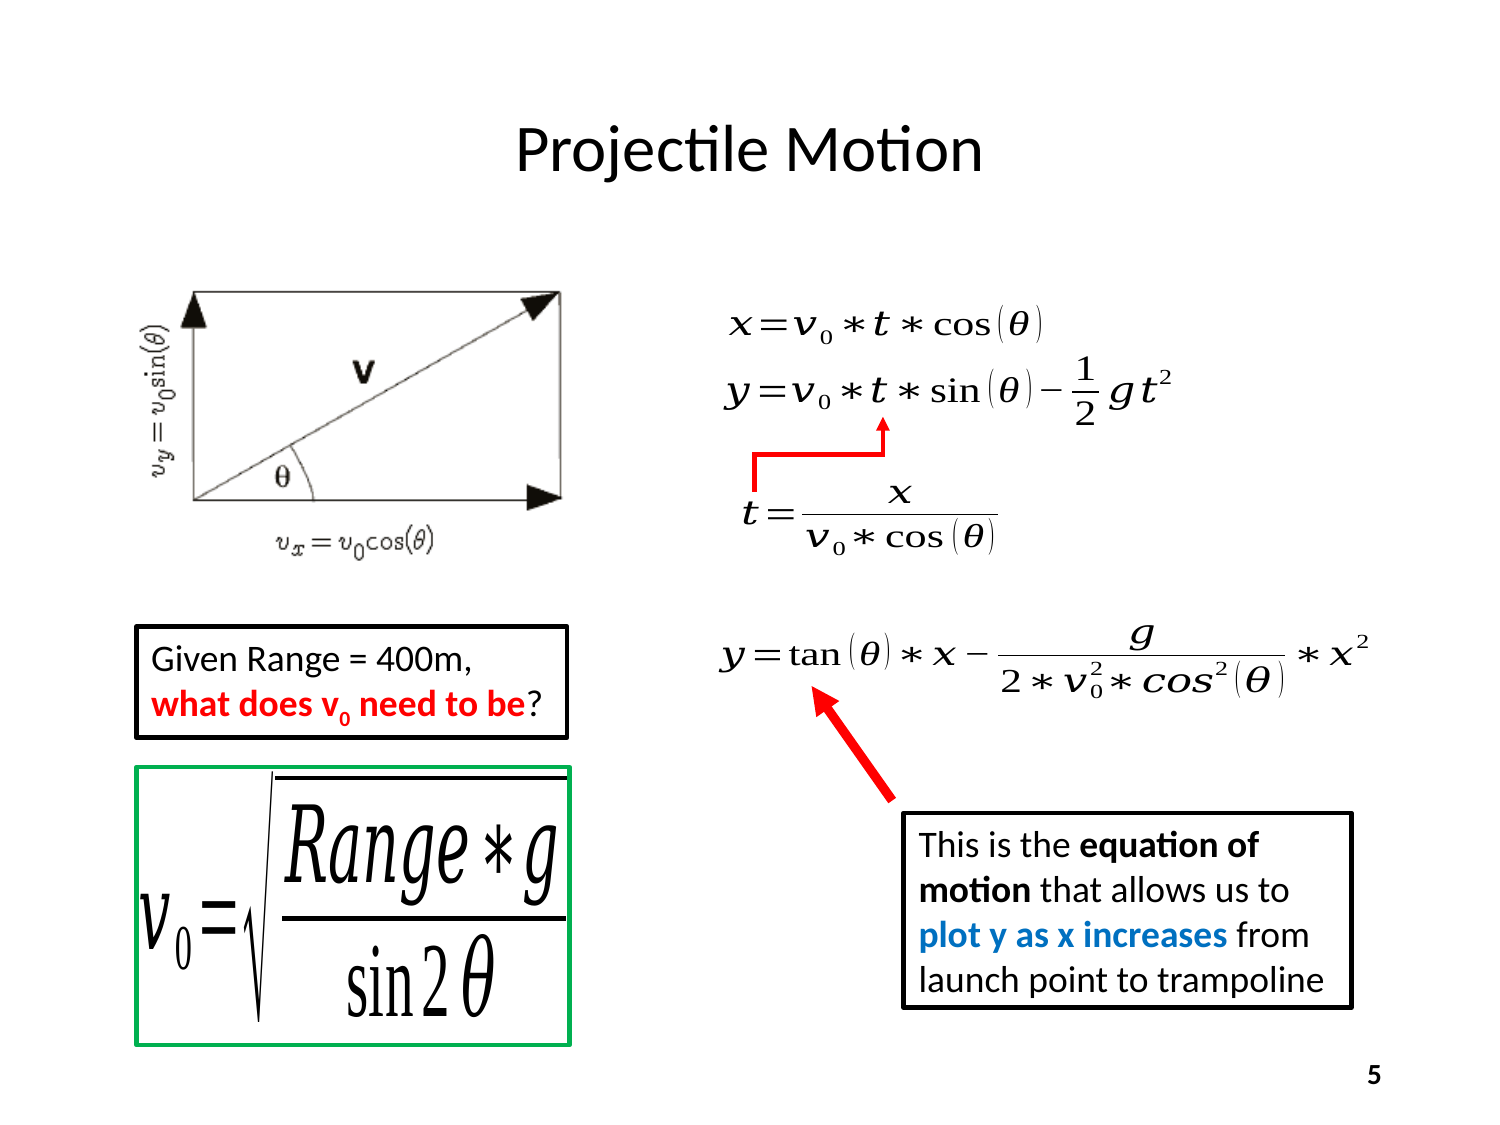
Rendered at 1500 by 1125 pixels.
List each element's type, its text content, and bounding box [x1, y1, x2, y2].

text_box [811, 686, 1352, 1010]
slide_number 5 [1059, 1042, 1397, 1103]
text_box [722, 303, 1173, 434]
picture [132, 271, 571, 564]
title Projectile Motion [103, 59, 1397, 241]
text_box [725, 491, 784, 547]
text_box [781, 390, 857, 519]
text_box Given Range = 400m, what does v0 need to be? [136, 626, 567, 738]
